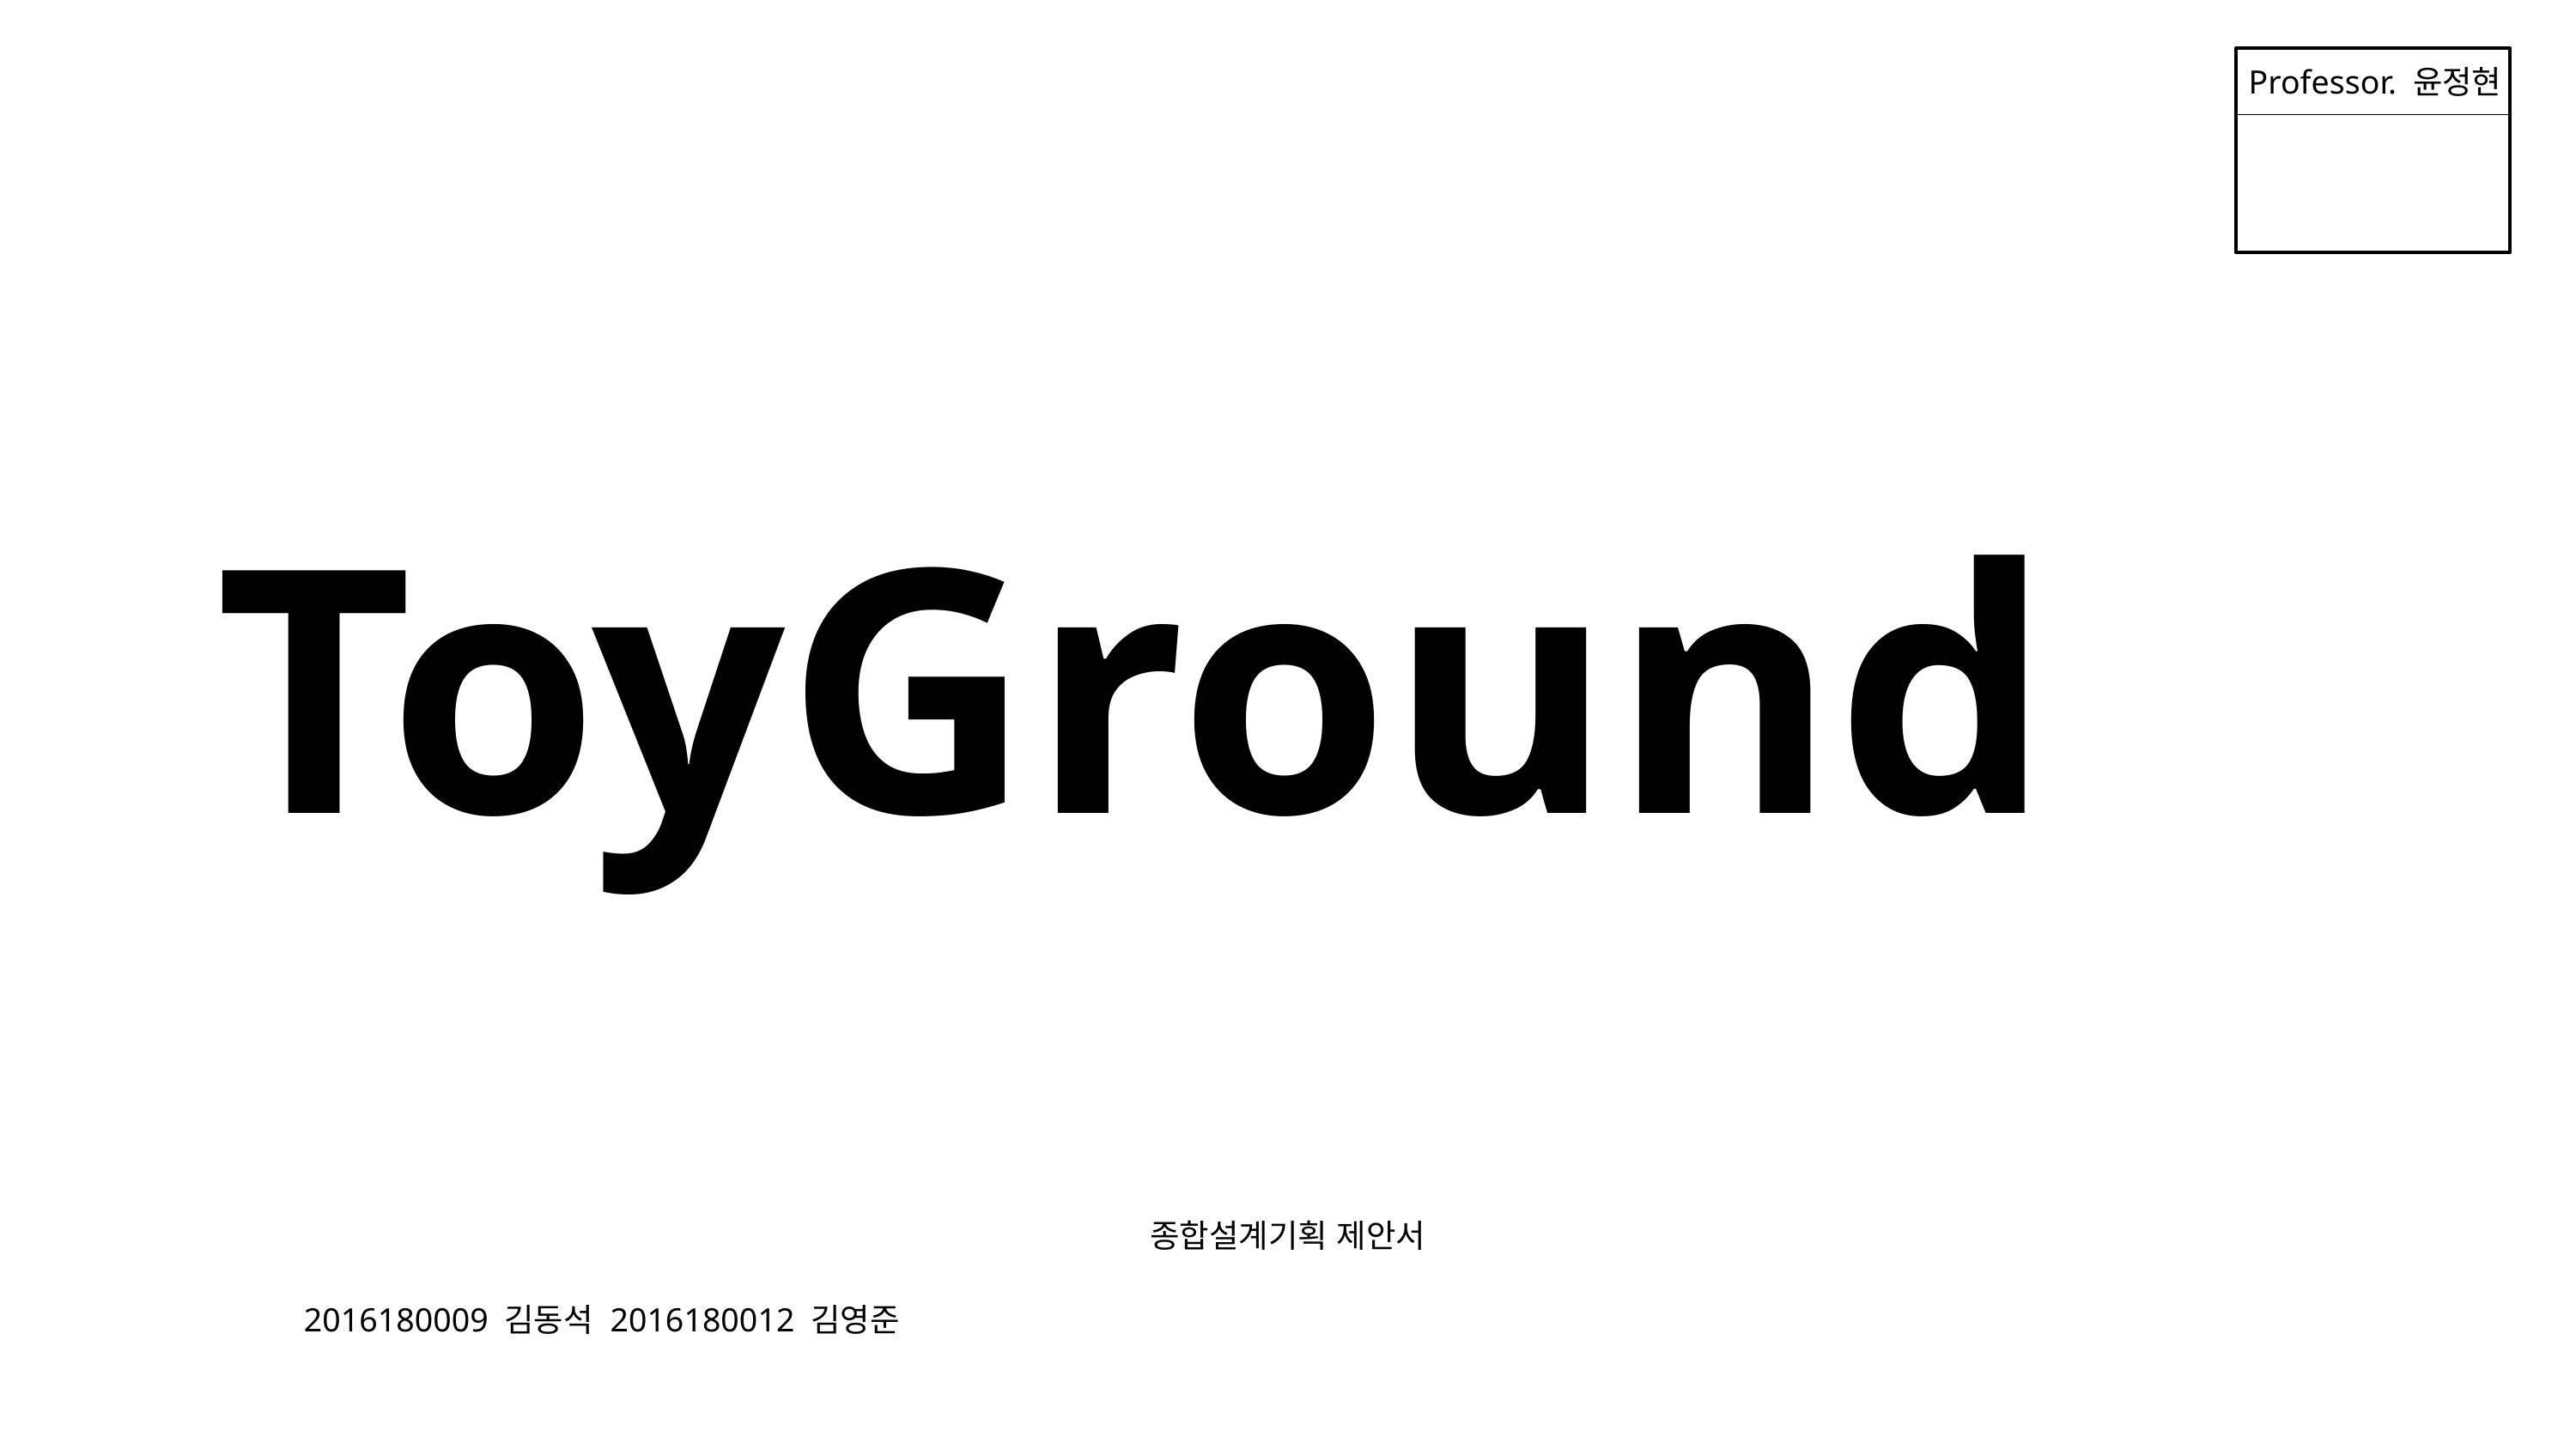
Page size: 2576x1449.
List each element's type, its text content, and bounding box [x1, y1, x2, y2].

text_box 종합설계기획 제안서 [151, 1209, 2424, 1254]
text_box ToyGround [203, 466, 2373, 868]
text_box Professor. 윤정현 [2235, 55, 2536, 107]
text_box 2016180009 김동석 2016180012 김영준 [291, 1293, 2285, 1338]
text_box [2234, 46, 2512, 254]
